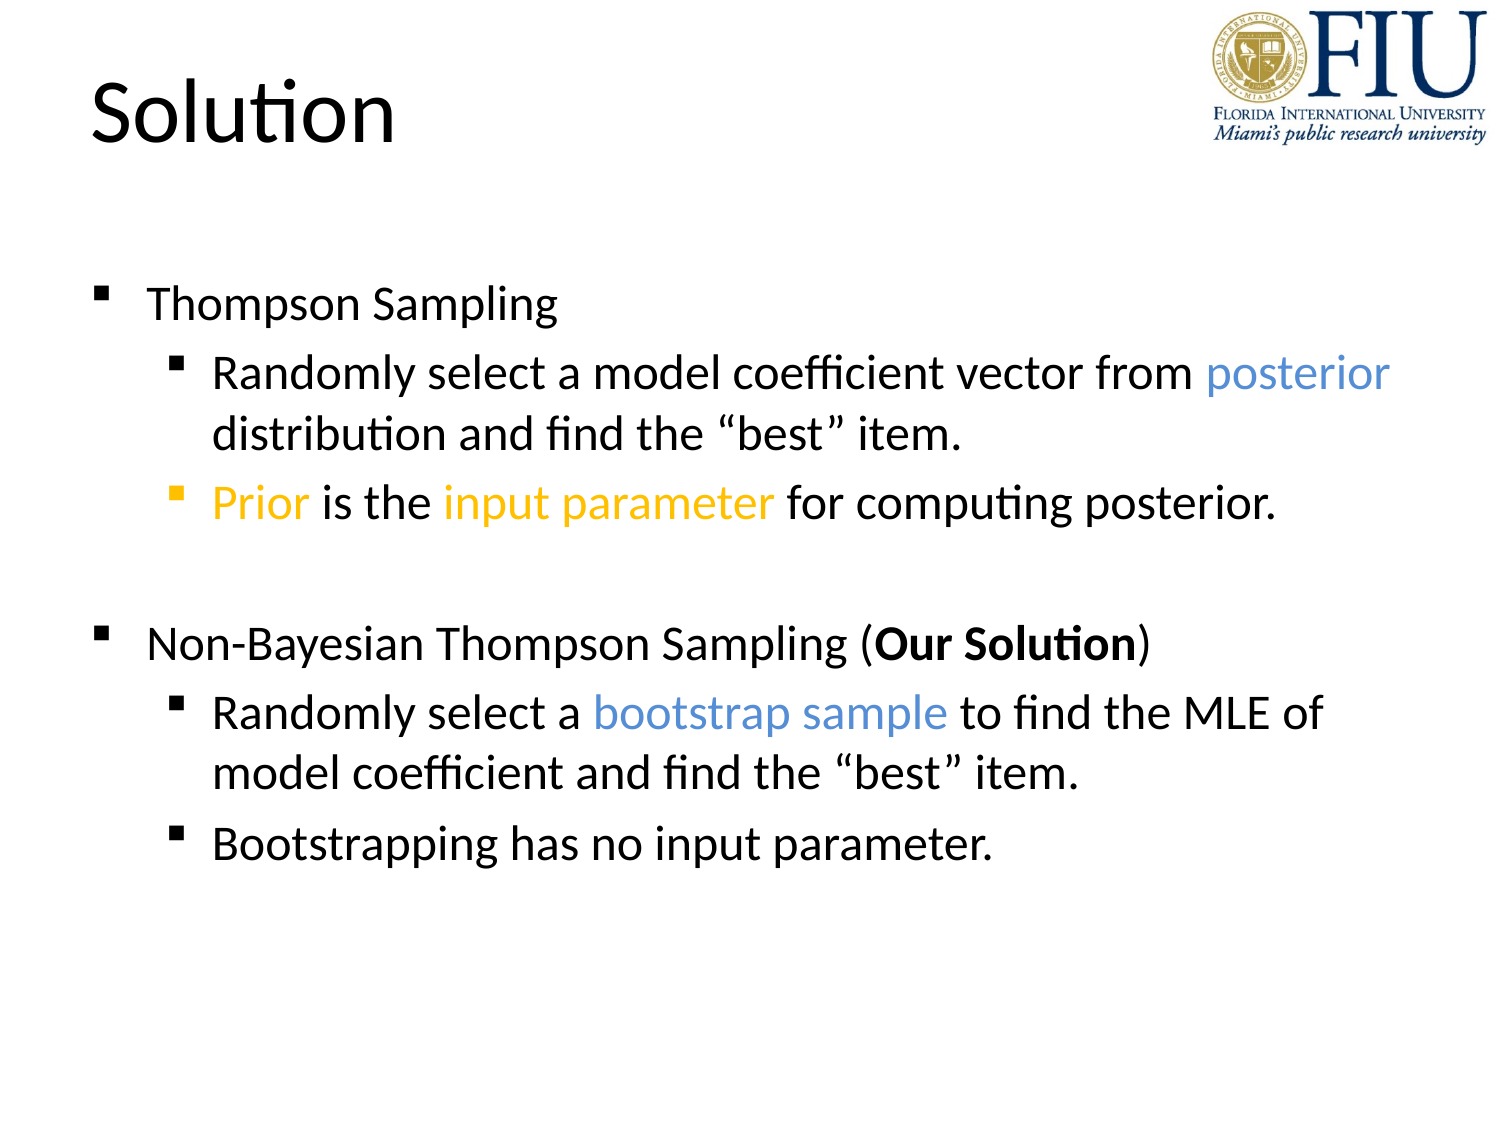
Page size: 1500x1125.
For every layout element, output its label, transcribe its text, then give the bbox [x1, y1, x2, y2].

title Solution [75, 12, 1188, 200]
picture [1200, 0, 1500, 150]
list Thompson Sampling Randomly select a model coefficient vector from posterior distribution and find the “best” item. Prior is the input parameter for computing posterior. Non-Bayesian Thompson Sampling (Our Solution) Randomly select a bootstrap sample to find the MLE of model coefficient and find the “best” item. Bootstrapping has no input parameter. [75, 262, 1425, 1005]
